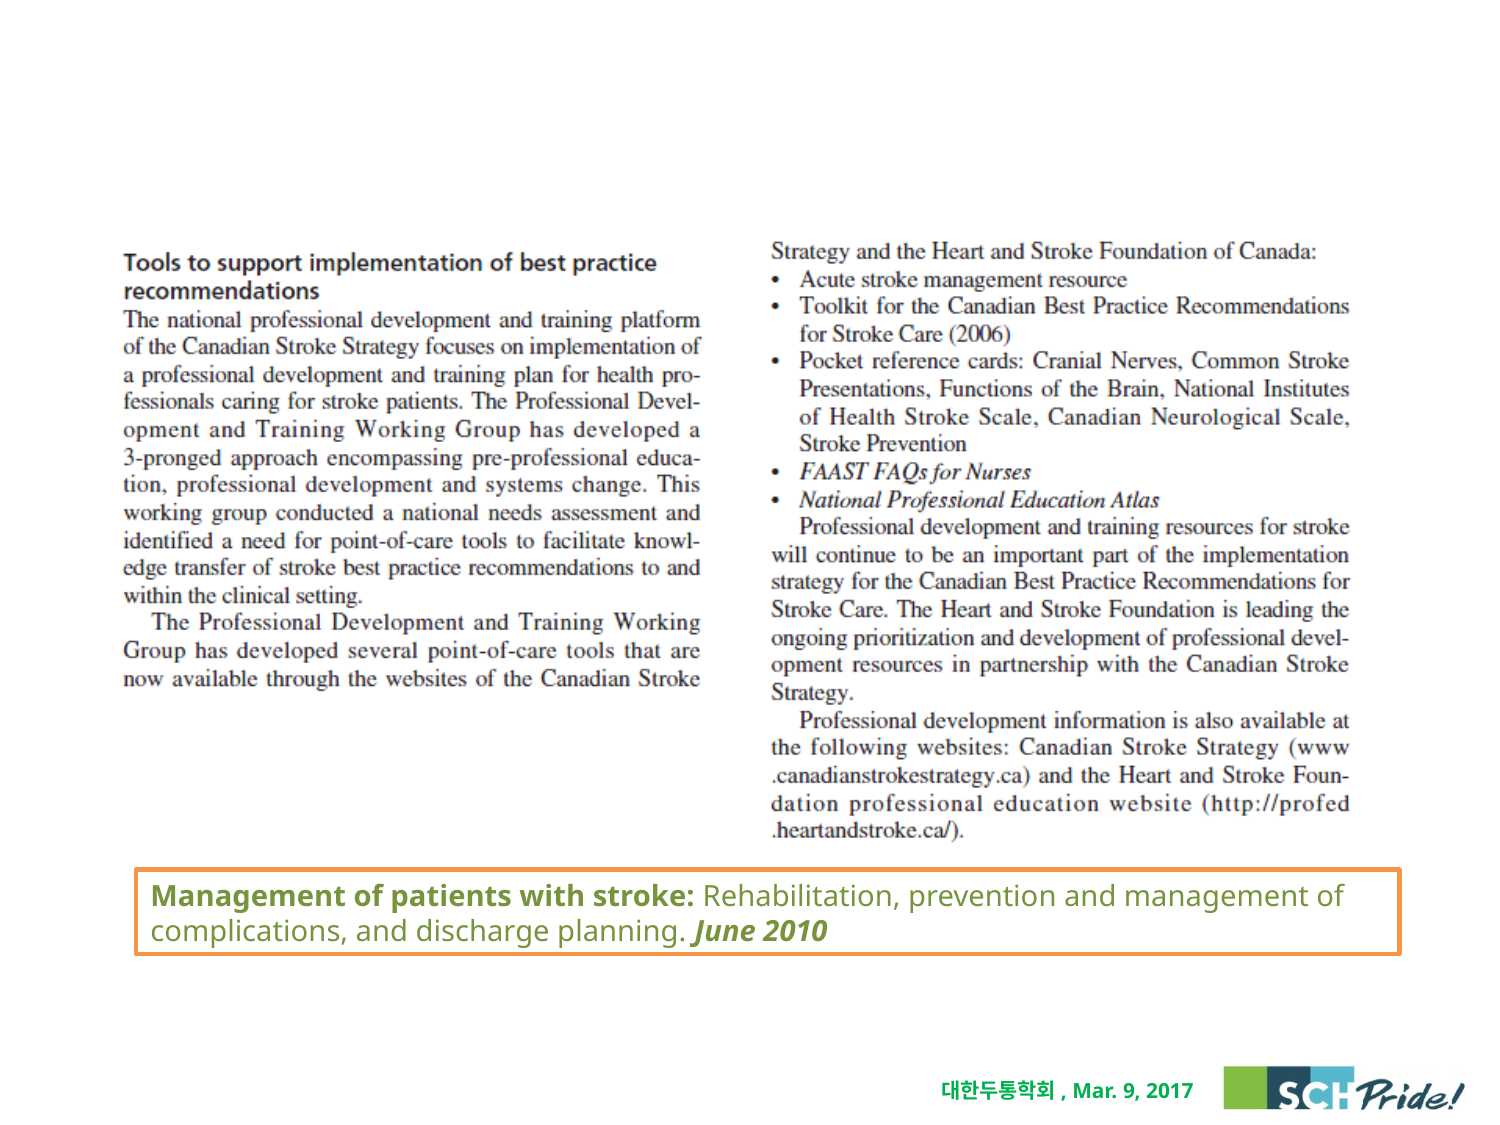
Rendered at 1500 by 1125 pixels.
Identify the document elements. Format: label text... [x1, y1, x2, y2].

picture [761, 231, 1372, 853]
picture [1222, 1064, 1465, 1110]
text_box Management of patients with stroke: Rehabilitation, prevention and management of complications, and discharge planning. June 2010 [134, 867, 1402, 956]
picture [111, 243, 725, 710]
